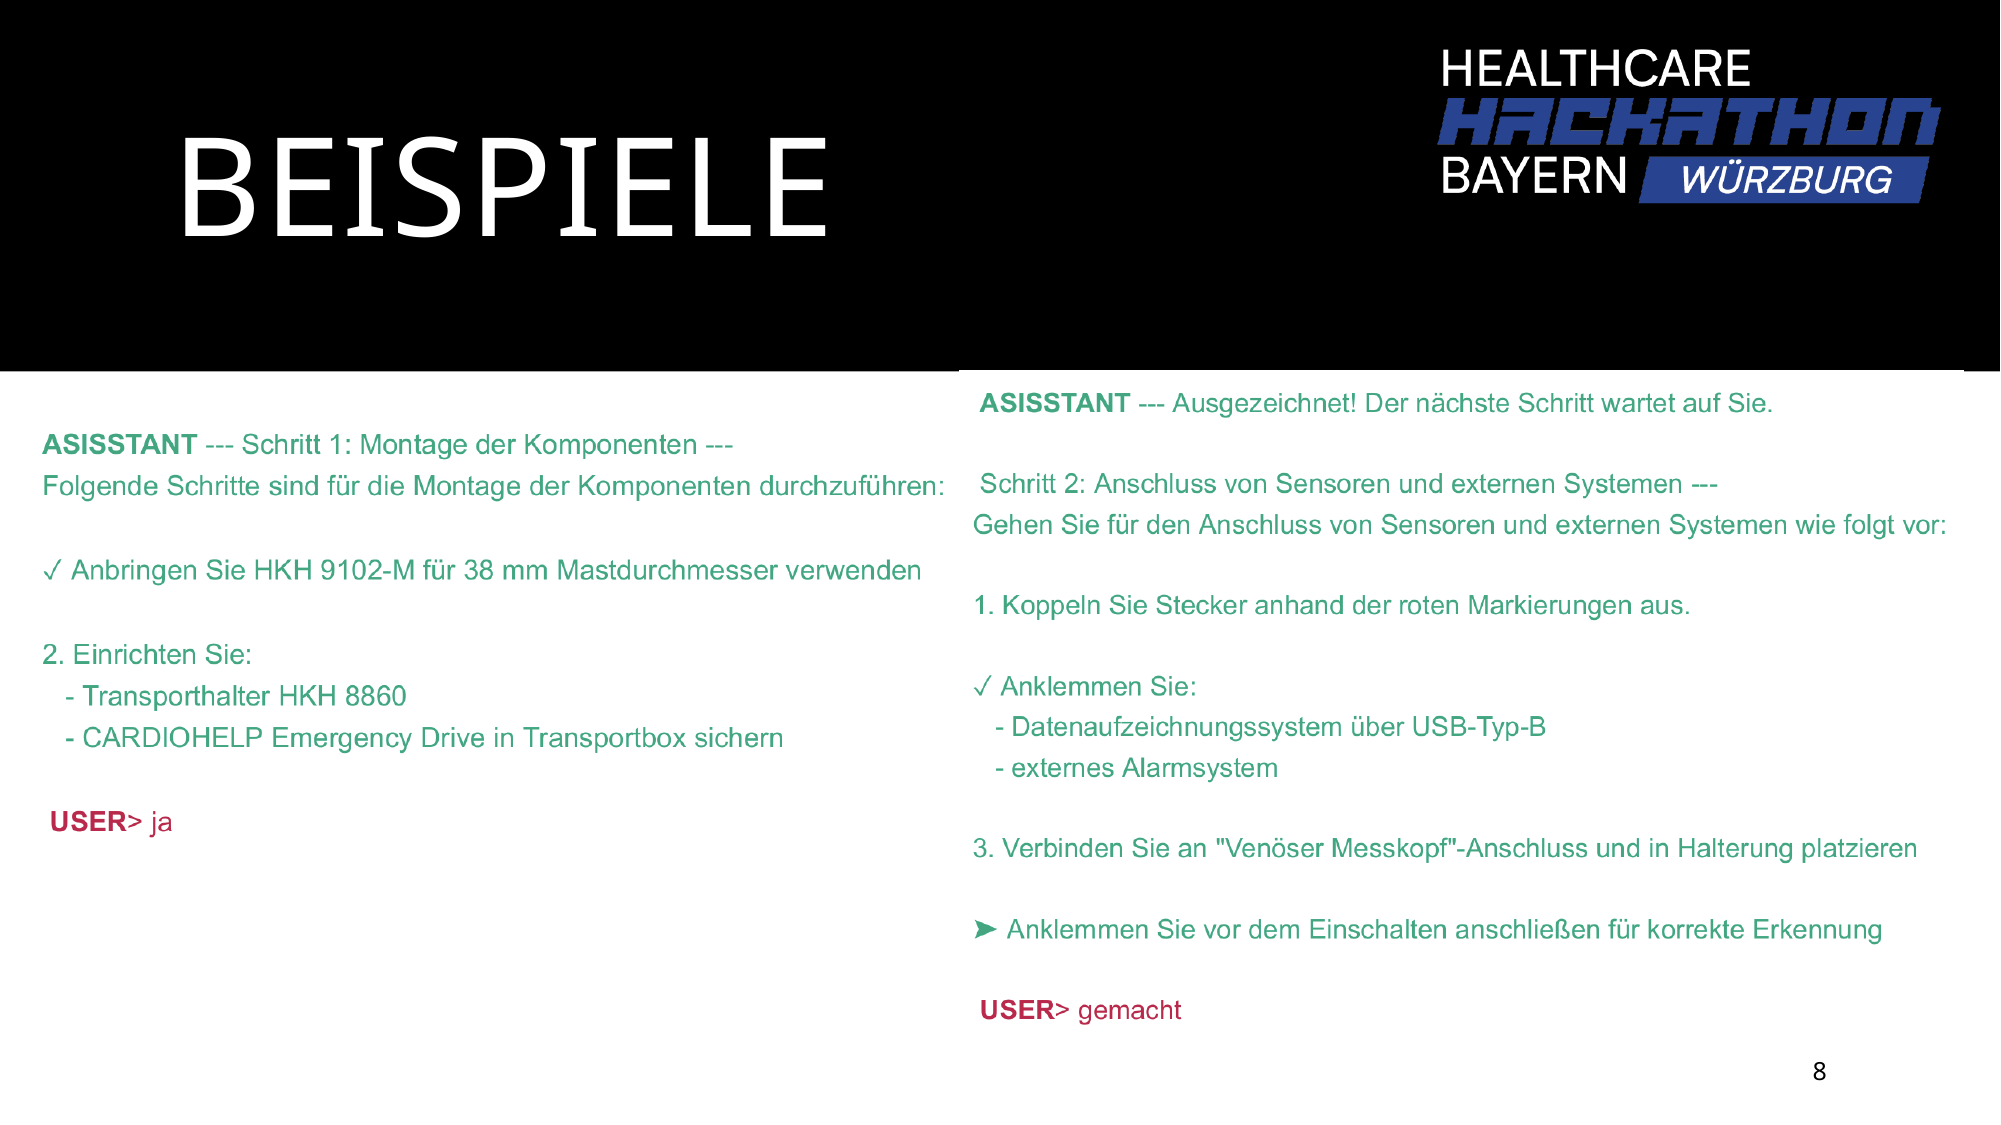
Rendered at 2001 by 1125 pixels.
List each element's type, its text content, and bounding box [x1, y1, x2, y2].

picture [959, 370, 1964, 1055]
picture [16, 406, 955, 871]
slide_number 8 [1688, 1055, 1842, 1103]
picture [1422, 22, 1956, 223]
title bEISPIELe [157, 52, 1842, 332]
